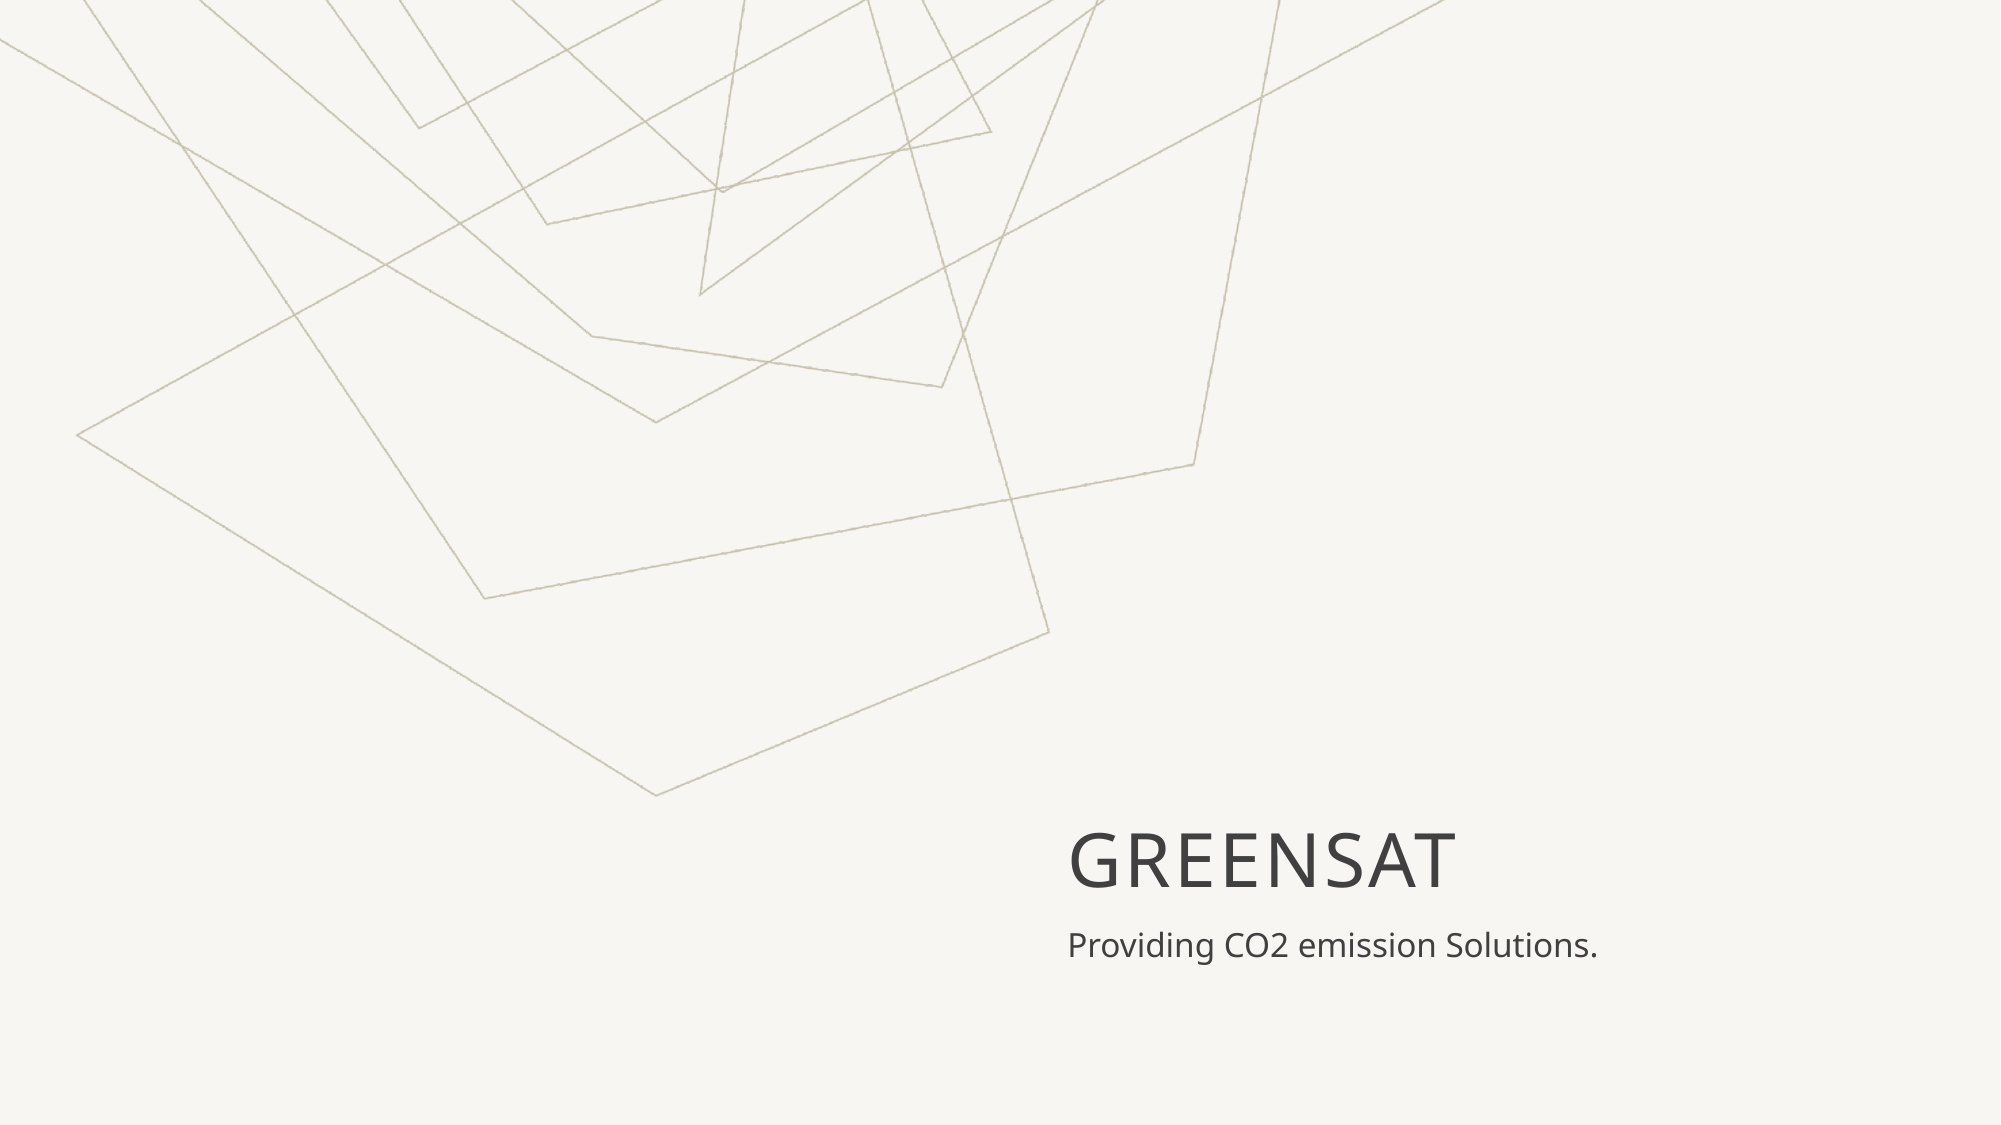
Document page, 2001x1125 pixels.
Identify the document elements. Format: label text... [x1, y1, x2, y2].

picture [0, 0, 1557, 830]
subtitle Providing CO2 emission Solutions. [1052, 916, 1864, 982]
title GREENSAT [1052, 727, 1864, 912]
